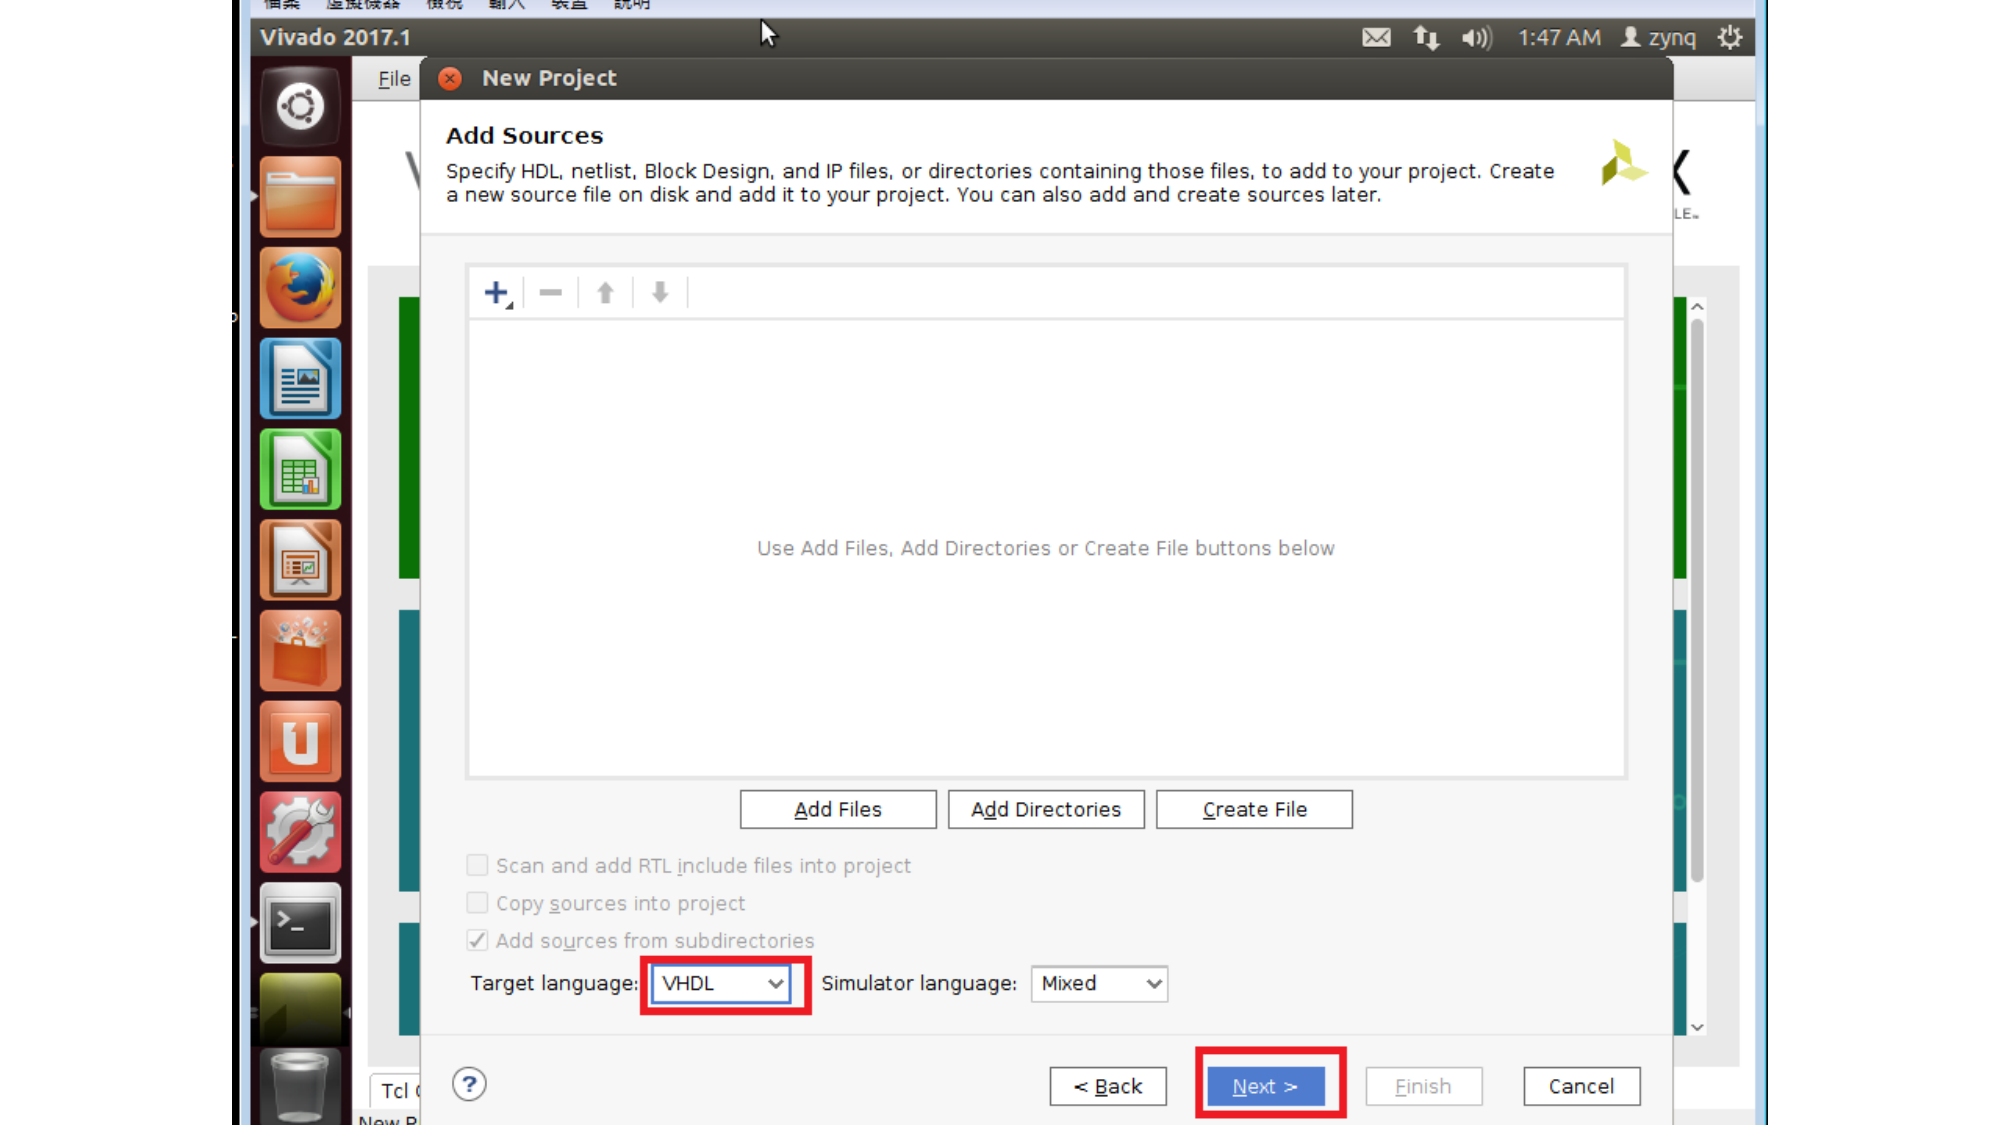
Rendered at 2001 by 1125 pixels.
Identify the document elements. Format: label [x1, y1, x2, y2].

picture [232, 0, 1768, 1125]
